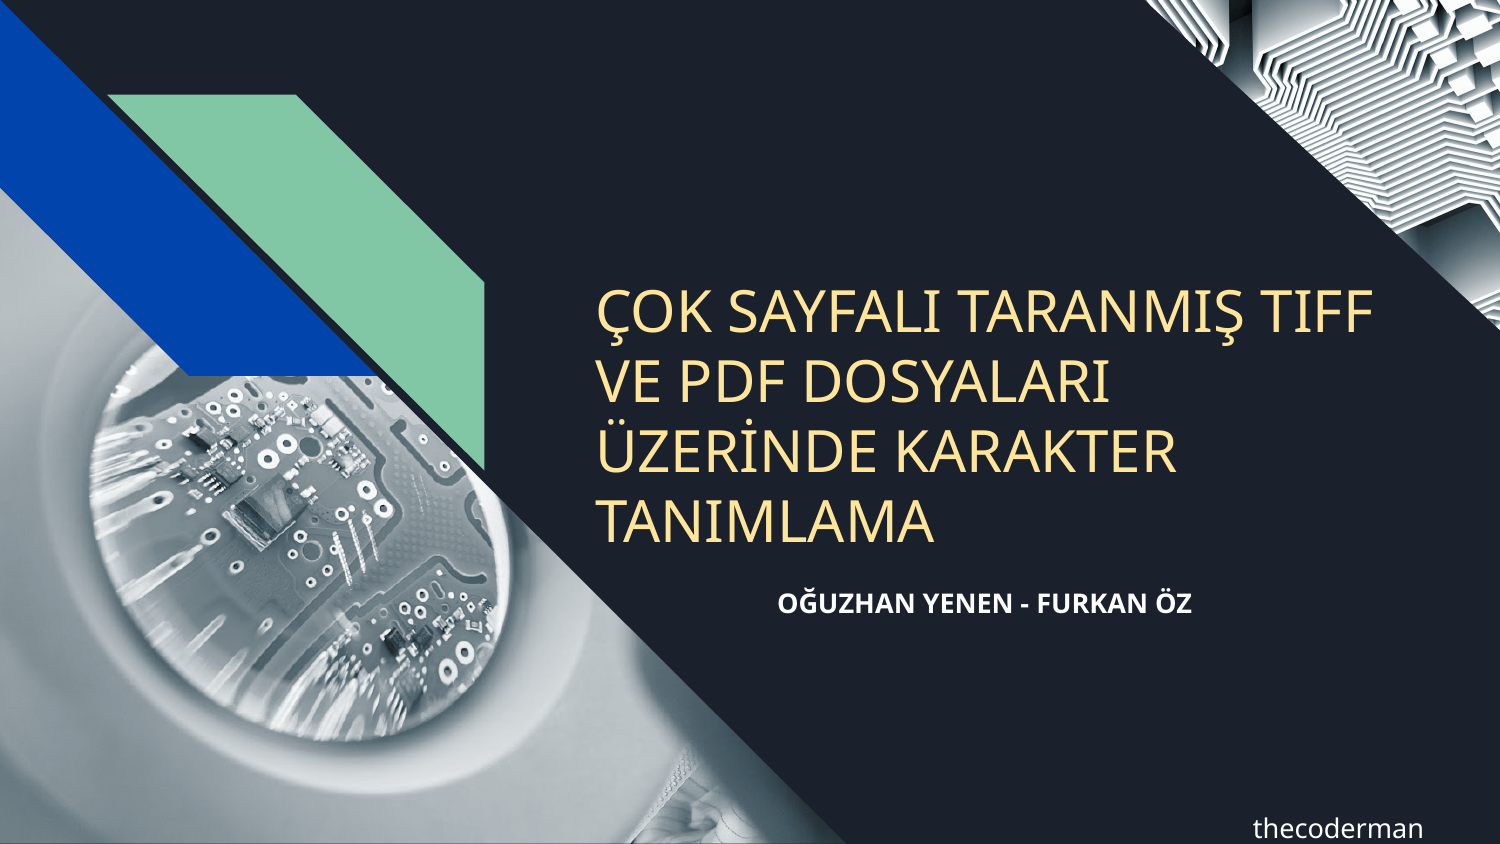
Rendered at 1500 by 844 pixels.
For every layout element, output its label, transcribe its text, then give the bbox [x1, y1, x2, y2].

picture [1144, 0, 1500, 331]
title ÇOK SAYFALI TARANMIŞ TIFF VE PDF DOSYALARI ÜZERİNDE KARAKTER TANIMLAMA [580, 258, 1404, 518]
subtitle thecoderman [1237, 791, 1500, 844]
subtitle OĞUZHAN YENEN - FURKAN ÖZ [762, 566, 1222, 650]
picture [0, 189, 847, 844]
